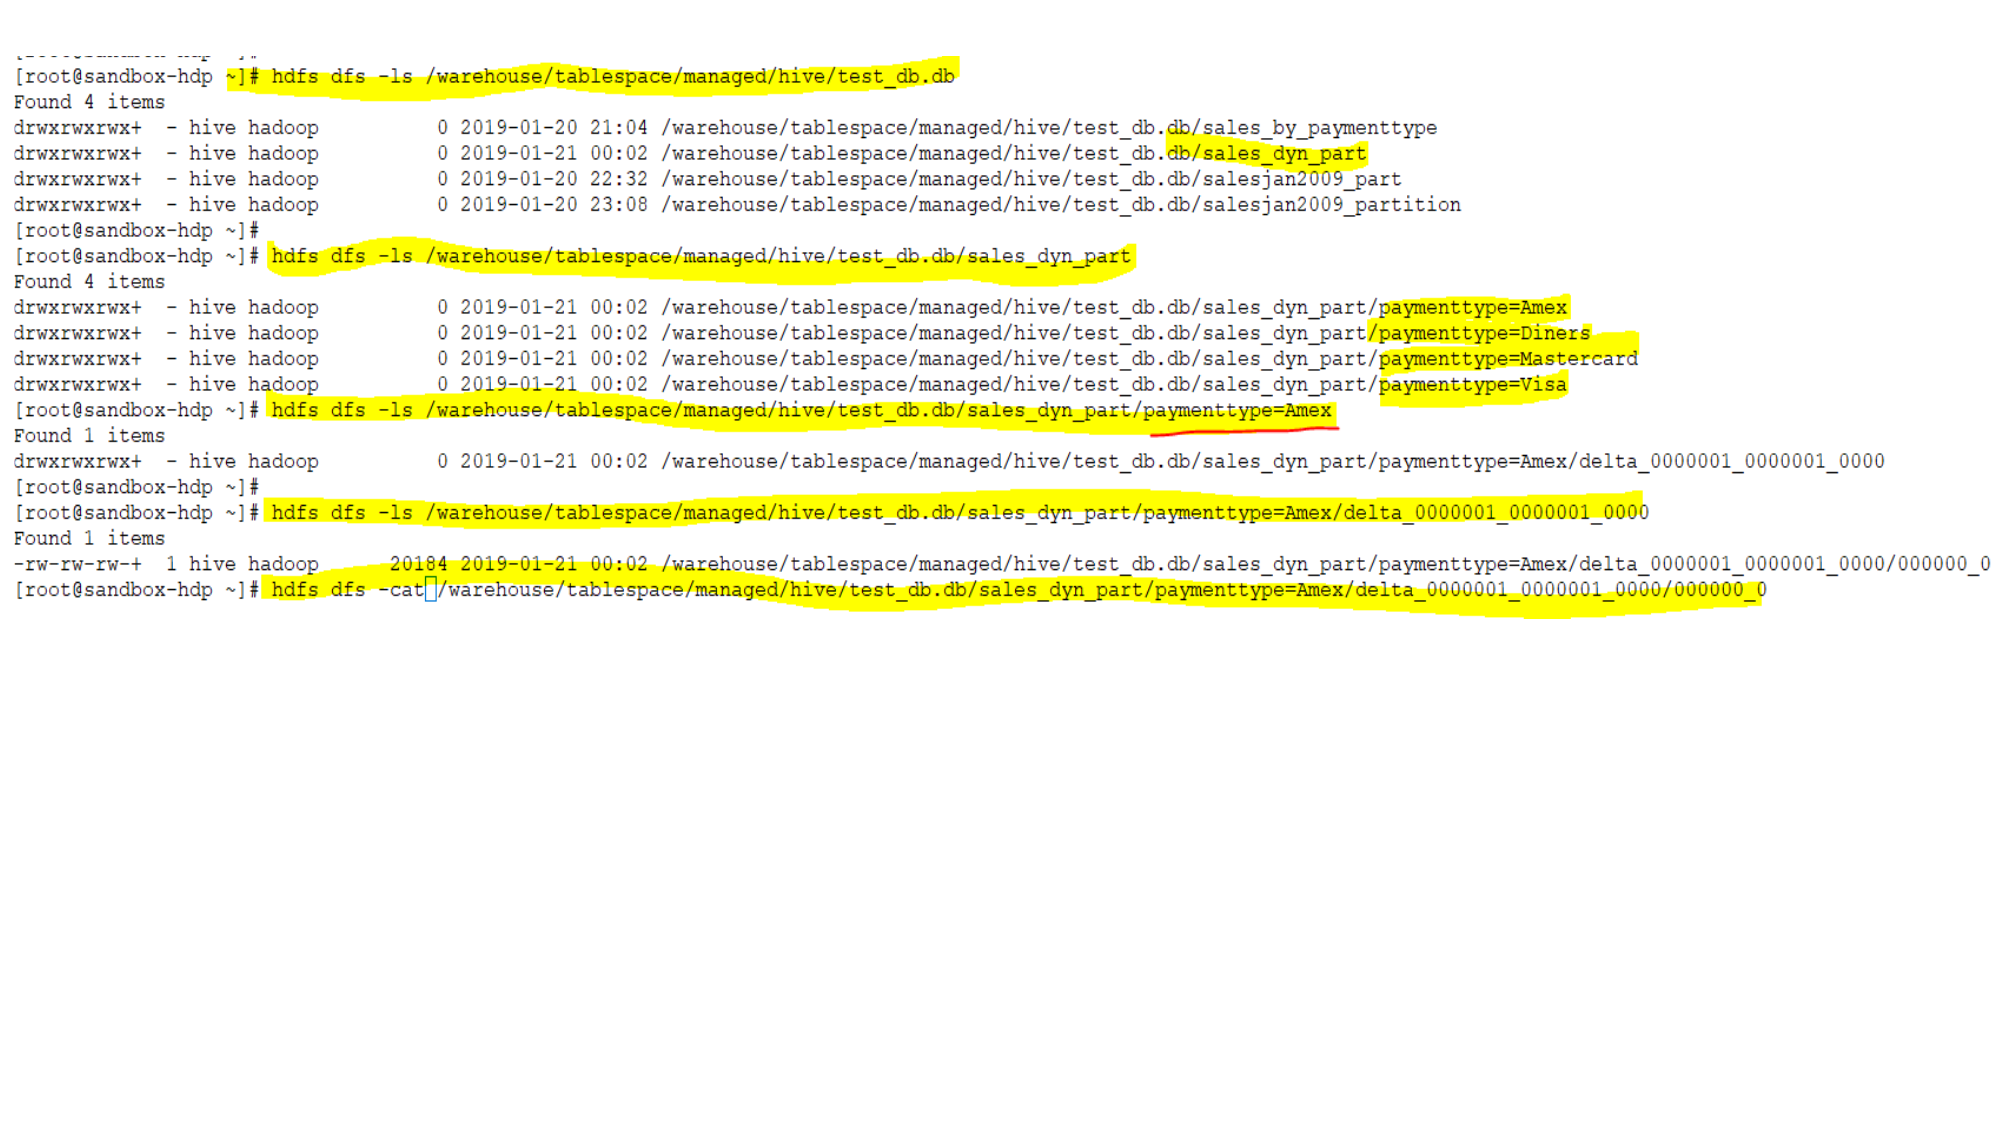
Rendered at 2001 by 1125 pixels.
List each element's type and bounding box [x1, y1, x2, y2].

picture [14, 56, 2001, 619]
